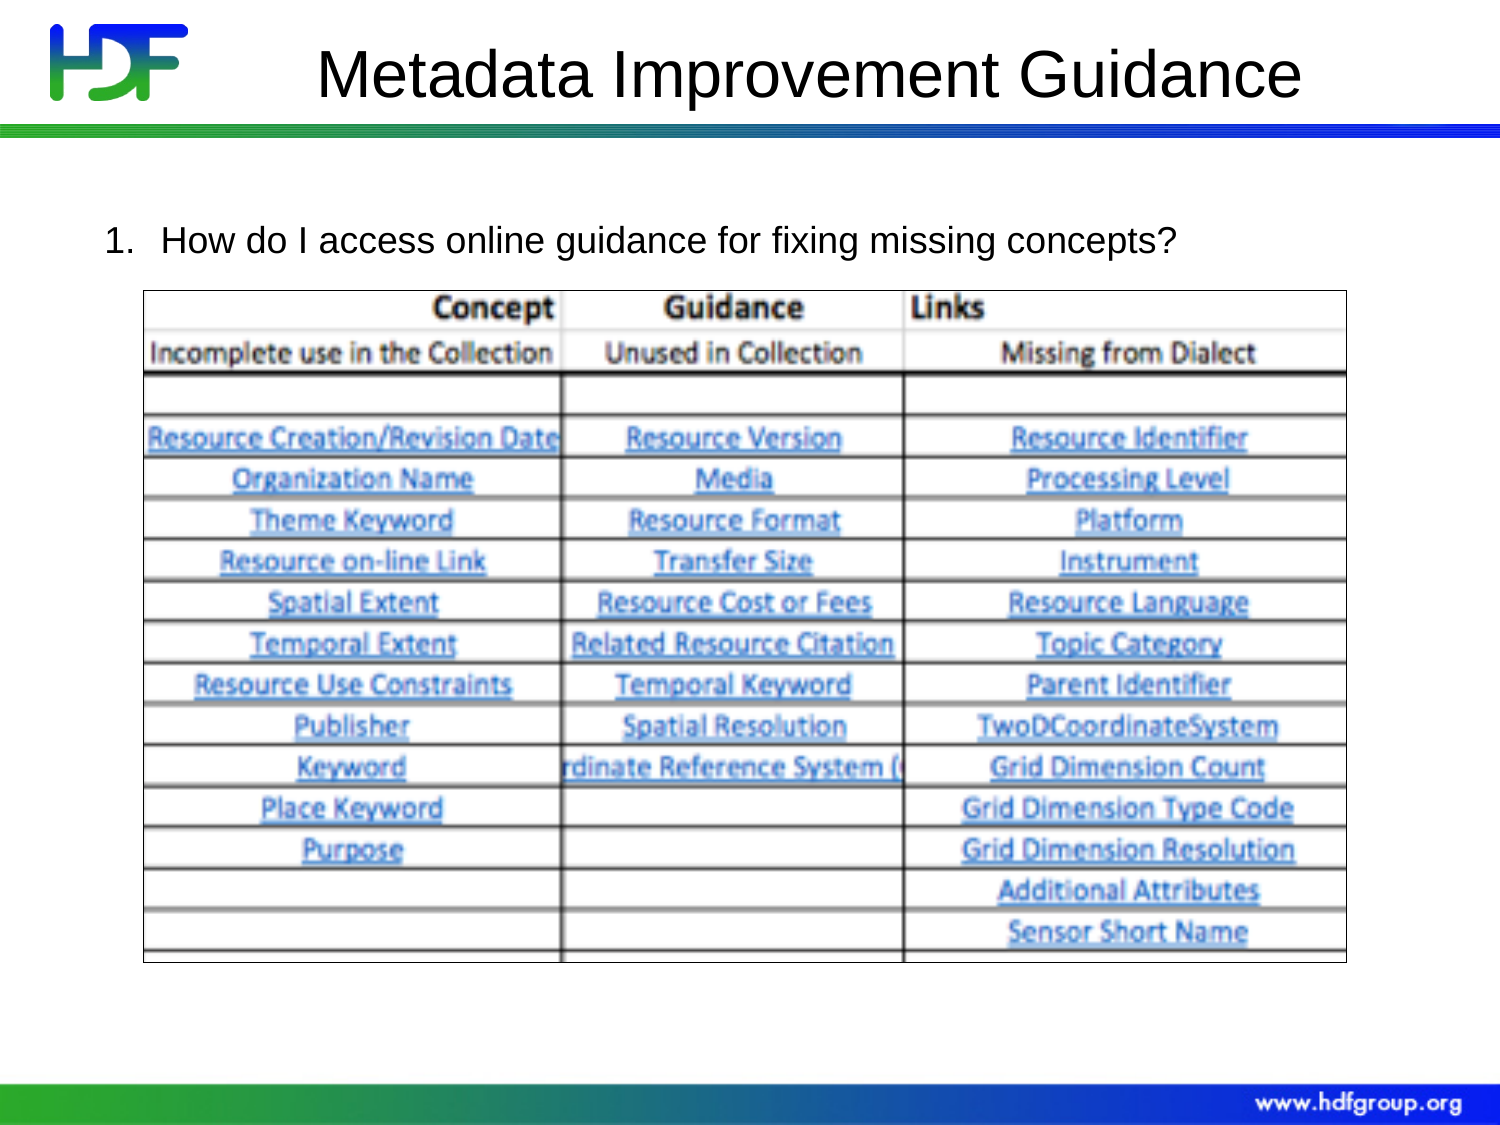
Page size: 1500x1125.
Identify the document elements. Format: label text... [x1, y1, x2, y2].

picture [0, 0, 1500, 1125]
title Metadata Improvement Guidance [135, 8, 1486, 134]
text_box How do I access online guidance for fixing missing concepts? [89, 208, 1392, 268]
